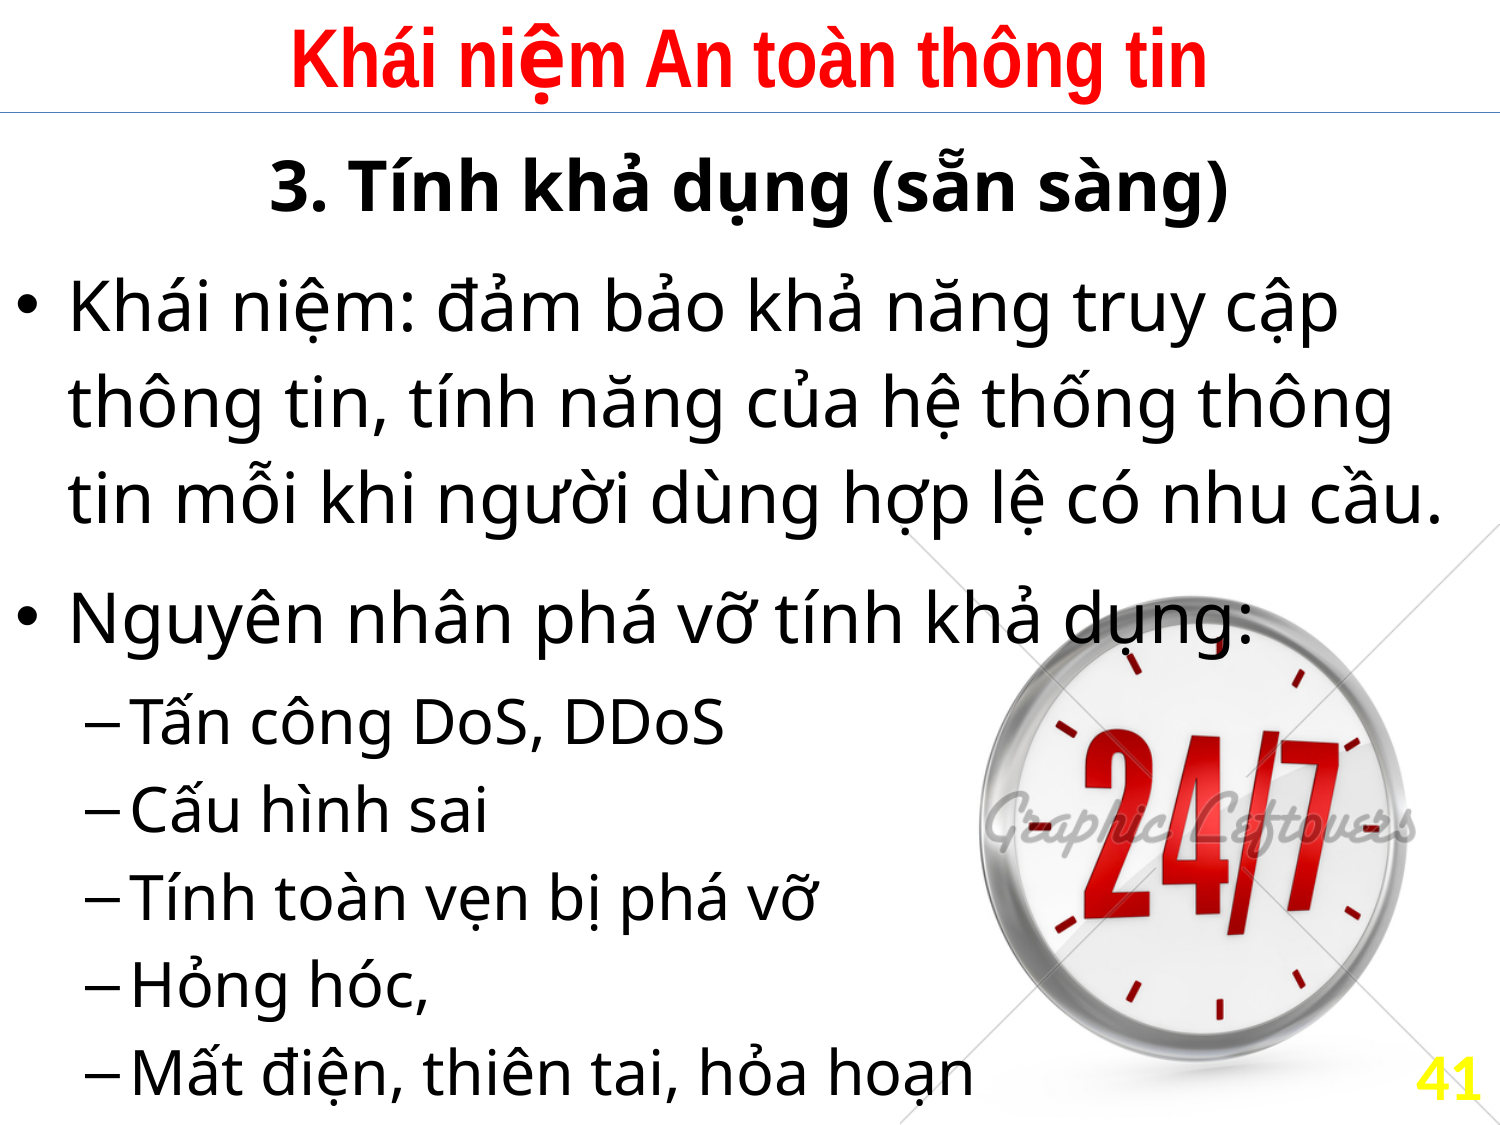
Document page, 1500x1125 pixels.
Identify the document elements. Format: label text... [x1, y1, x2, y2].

list 3. Tính khả dụng (sẵn sàng) Khái niệm: đảm bảo khả năng truy cập thông tin, tính năng của hệ thống thông tin mỗi khi người dùng hợp lệ có nhu cầu. Nguyên nhân phá vỡ tính khả dụng: Tấn công DoS, DDoS Cấu hình sai Tính toàn vẹn bị phá vỡ Hỏng hóc, Mất điện, thiên tai, hỏa hoạn [0, 113, 1500, 1125]
picture [899, 524, 1500, 1125]
title Khái niệm An toàn thông tin [0, 0, 1500, 113]
